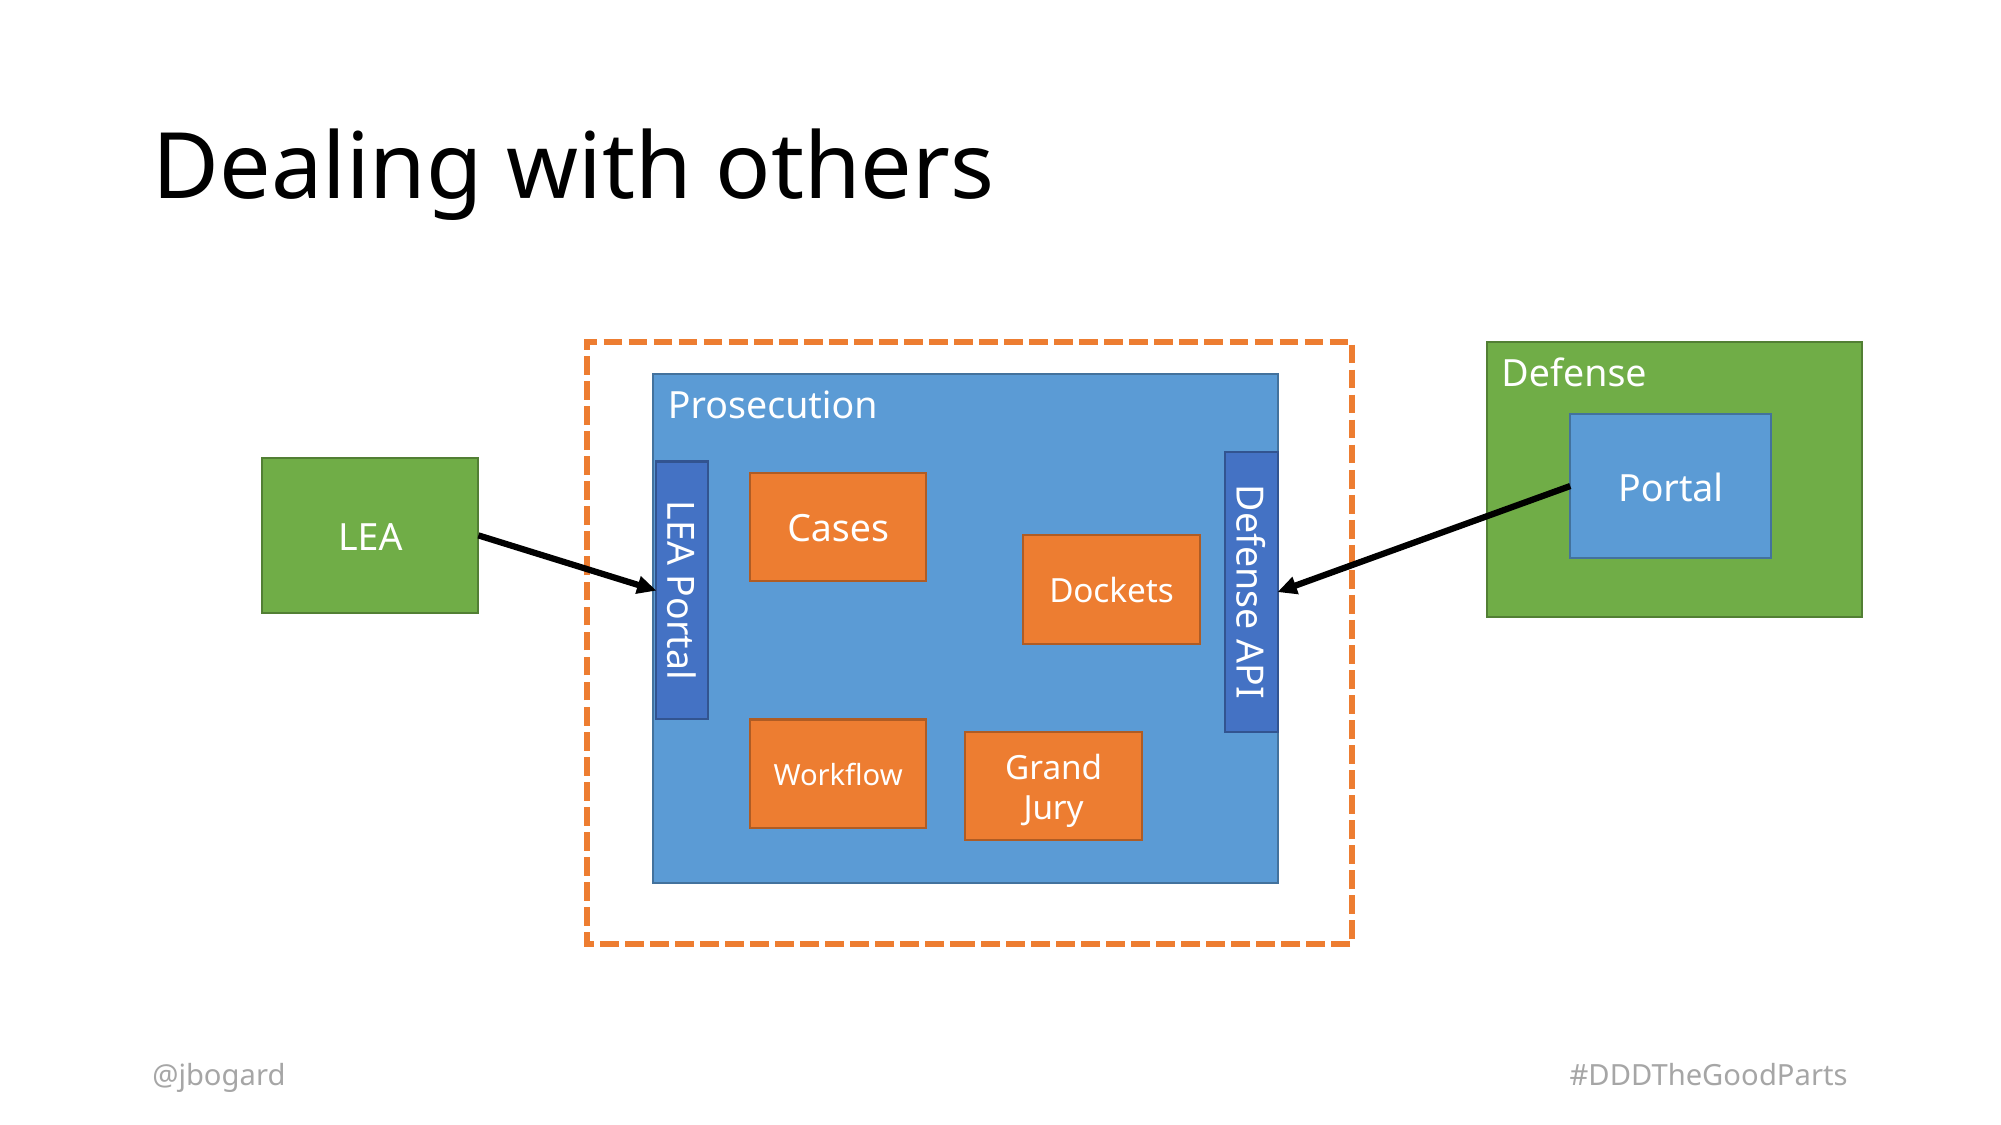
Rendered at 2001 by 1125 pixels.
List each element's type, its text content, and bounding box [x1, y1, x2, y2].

text_box LEA Portal [655, 460, 709, 720]
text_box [1277, 486, 1571, 592]
text_box LEA [261, 457, 479, 614]
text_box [478, 535, 656, 591]
text_box Defense [1486, 341, 1863, 618]
text_box Portal [1569, 413, 1772, 559]
text_box Defense API [1224, 451, 1279, 733]
text_box [586, 341, 1353, 945]
title Dealing with others [137, 59, 1863, 278]
